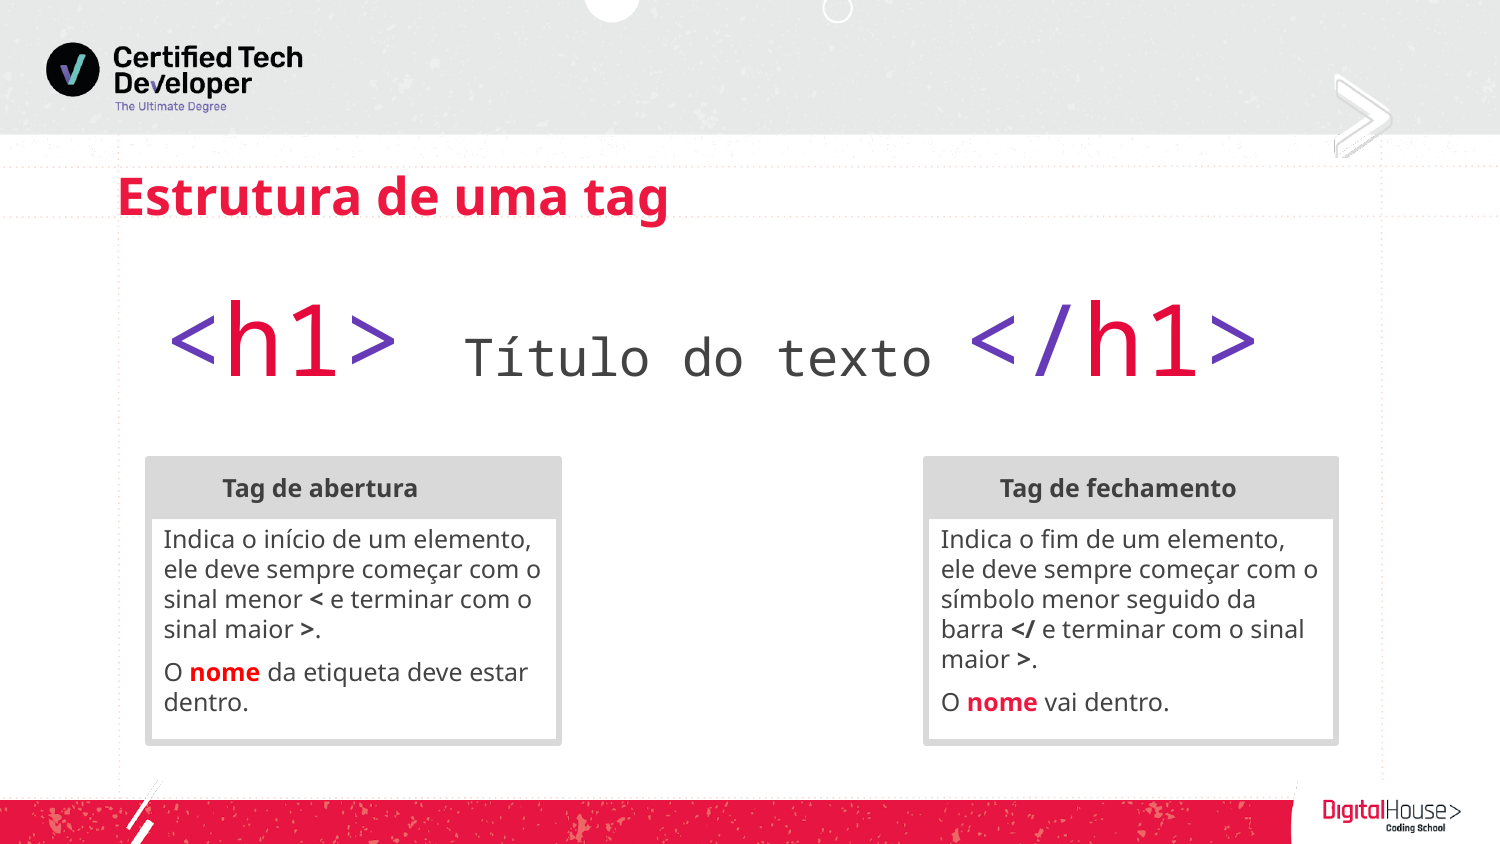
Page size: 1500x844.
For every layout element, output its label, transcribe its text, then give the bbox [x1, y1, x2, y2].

picture [0, 780, 1500, 844]
picture [0, 0, 1500, 158]
text_box <h1> Título do texto </h1> [148, 261, 1354, 406]
text_box Estrutura de uma tag [101, 155, 1295, 259]
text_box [925, 458, 1337, 743]
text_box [148, 458, 559, 743]
